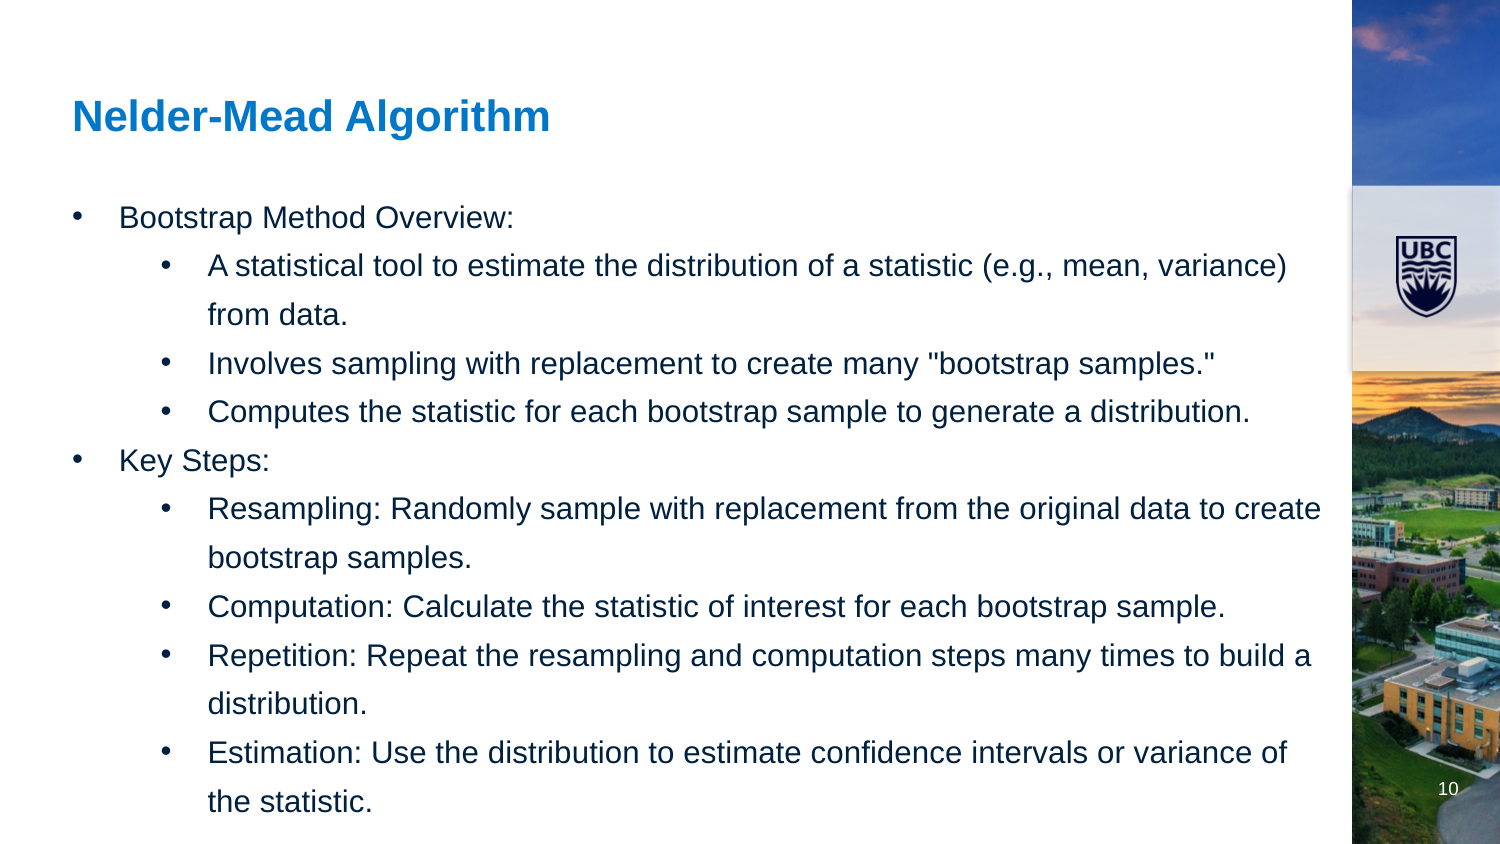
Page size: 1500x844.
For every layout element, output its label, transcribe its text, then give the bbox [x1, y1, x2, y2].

picture [1396, 236, 1457, 318]
picture [1352, 0, 1500, 185]
list Bootstrap Method Overview: A statistical tool to estimate the distribution of a statistic (e.g., mean, variance) from data. Involves sampling with replacement to create many "bootstrap samples." Computes the statistic for each bootstrap sample to generate a distribution. Key Steps: Resampling: Randomly sample with replacement from the original data to create bootstrap samples. Computation: Calculate the statistic of interest for each bootstrap sample. Repetition: Repeat the resampling and computation steps many times to build a distribution. Estimation: Use the distribution to estimate confidence intervals or variance of the statistic. [71, 185, 1329, 788]
picture [1352, 372, 1500, 844]
title Nelder-Mead Algorithm [71, 67, 1329, 170]
